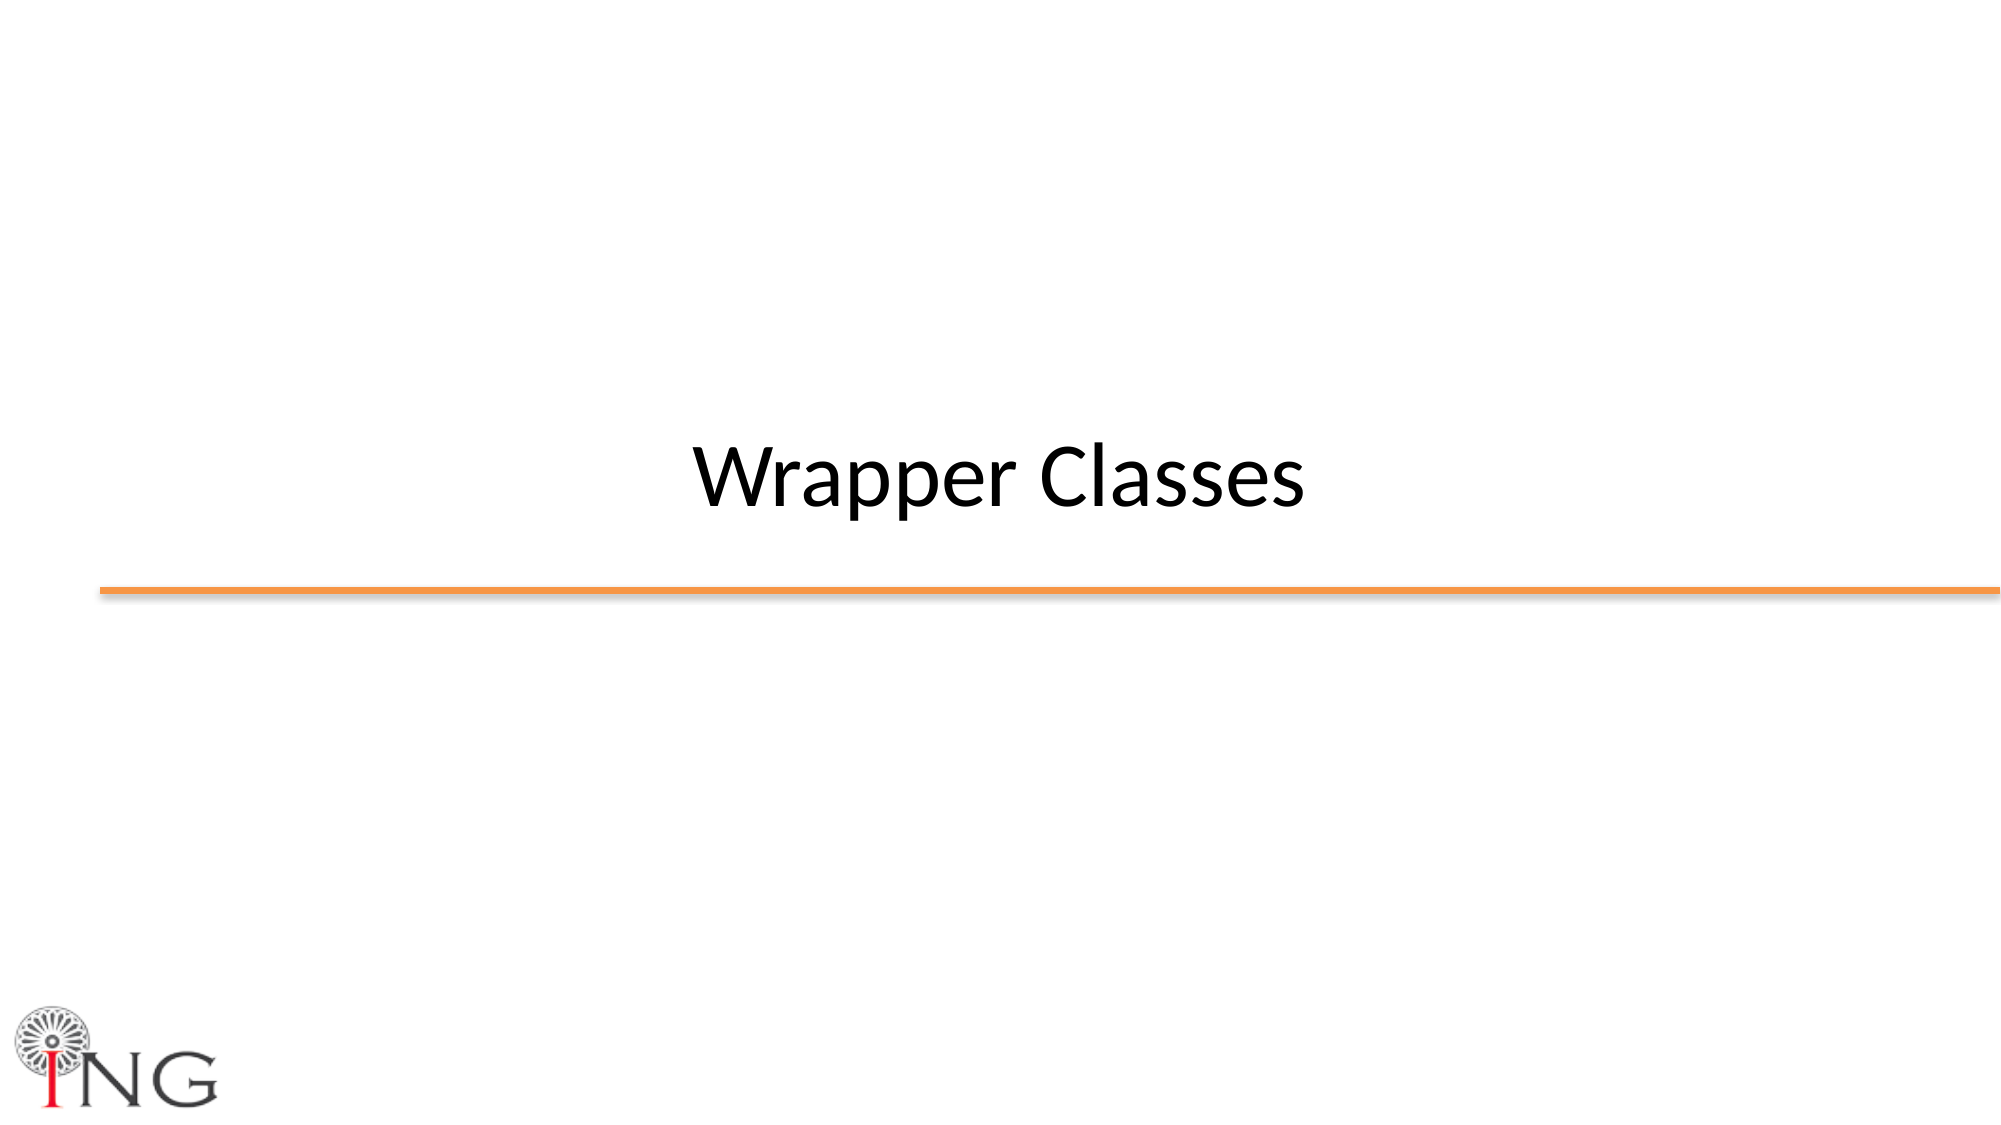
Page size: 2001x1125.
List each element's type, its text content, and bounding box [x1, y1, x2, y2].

picture [0, 987, 244, 1125]
title Wrapper Classes [150, 349, 1850, 591]
